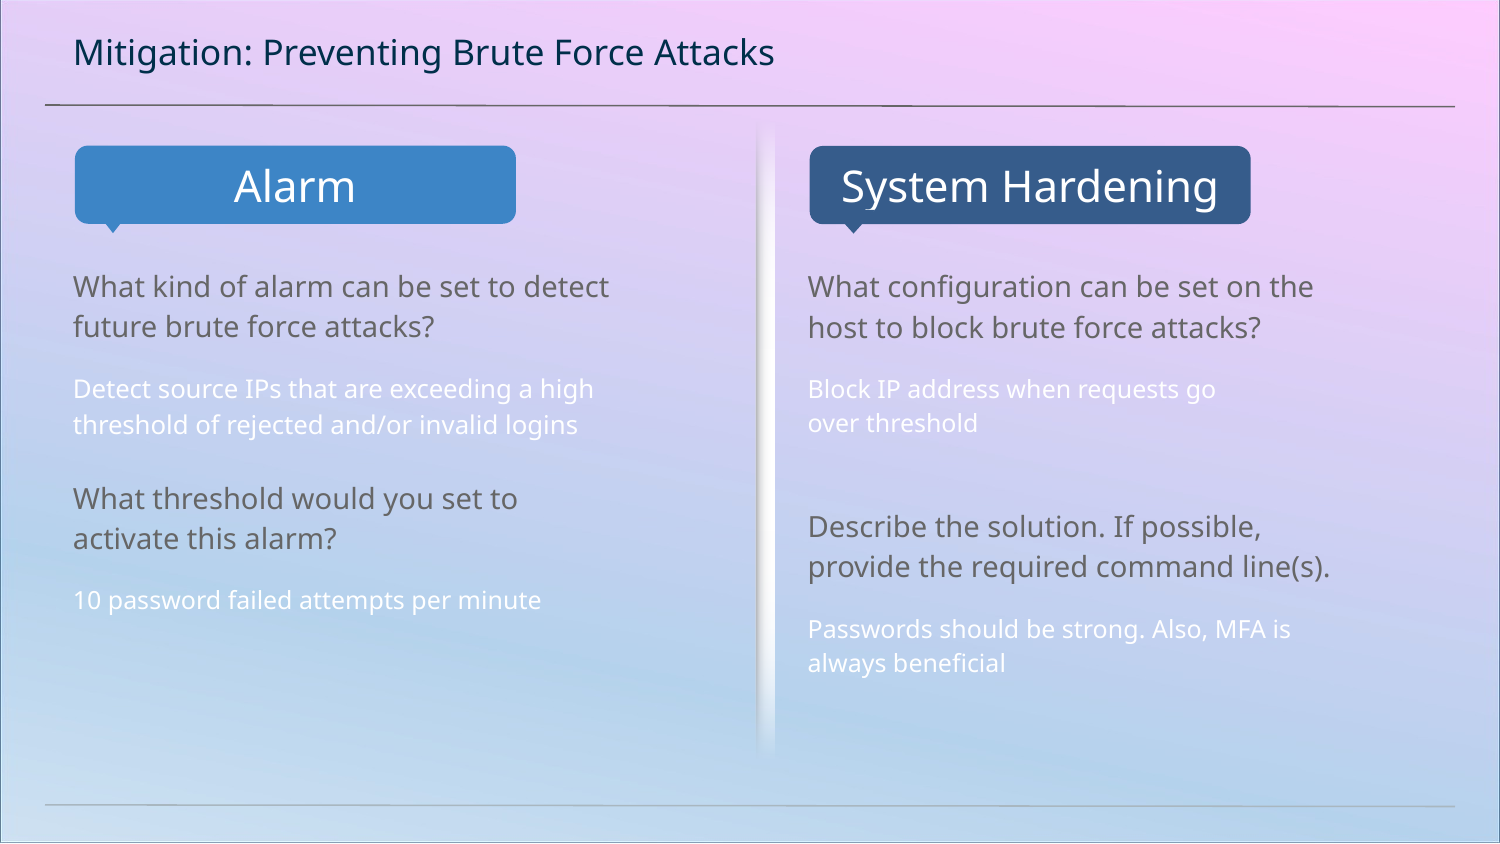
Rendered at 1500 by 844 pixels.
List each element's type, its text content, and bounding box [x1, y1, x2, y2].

subtitle What configuration can be set on the host to block brute force attacks? Block IP address when requests go over threshold Describe the solution. If possible, provide the required command line(s). Passwords should be strong. Also, MFA is always beneficial [732, 263, 1438, 805]
title Mitigation: Preventing Brute Force Attacks [0, 0, 1500, 88]
subtitle What kind of alarm can be set to detect future brute force attacks? Detect source IPs that are exceeding a high threshold of rejected and/or invalid logins What threshold would you set to activate this alarm? 10 password failed attempts per minute [0, 262, 704, 805]
picture [0, 88, 1500, 844]
